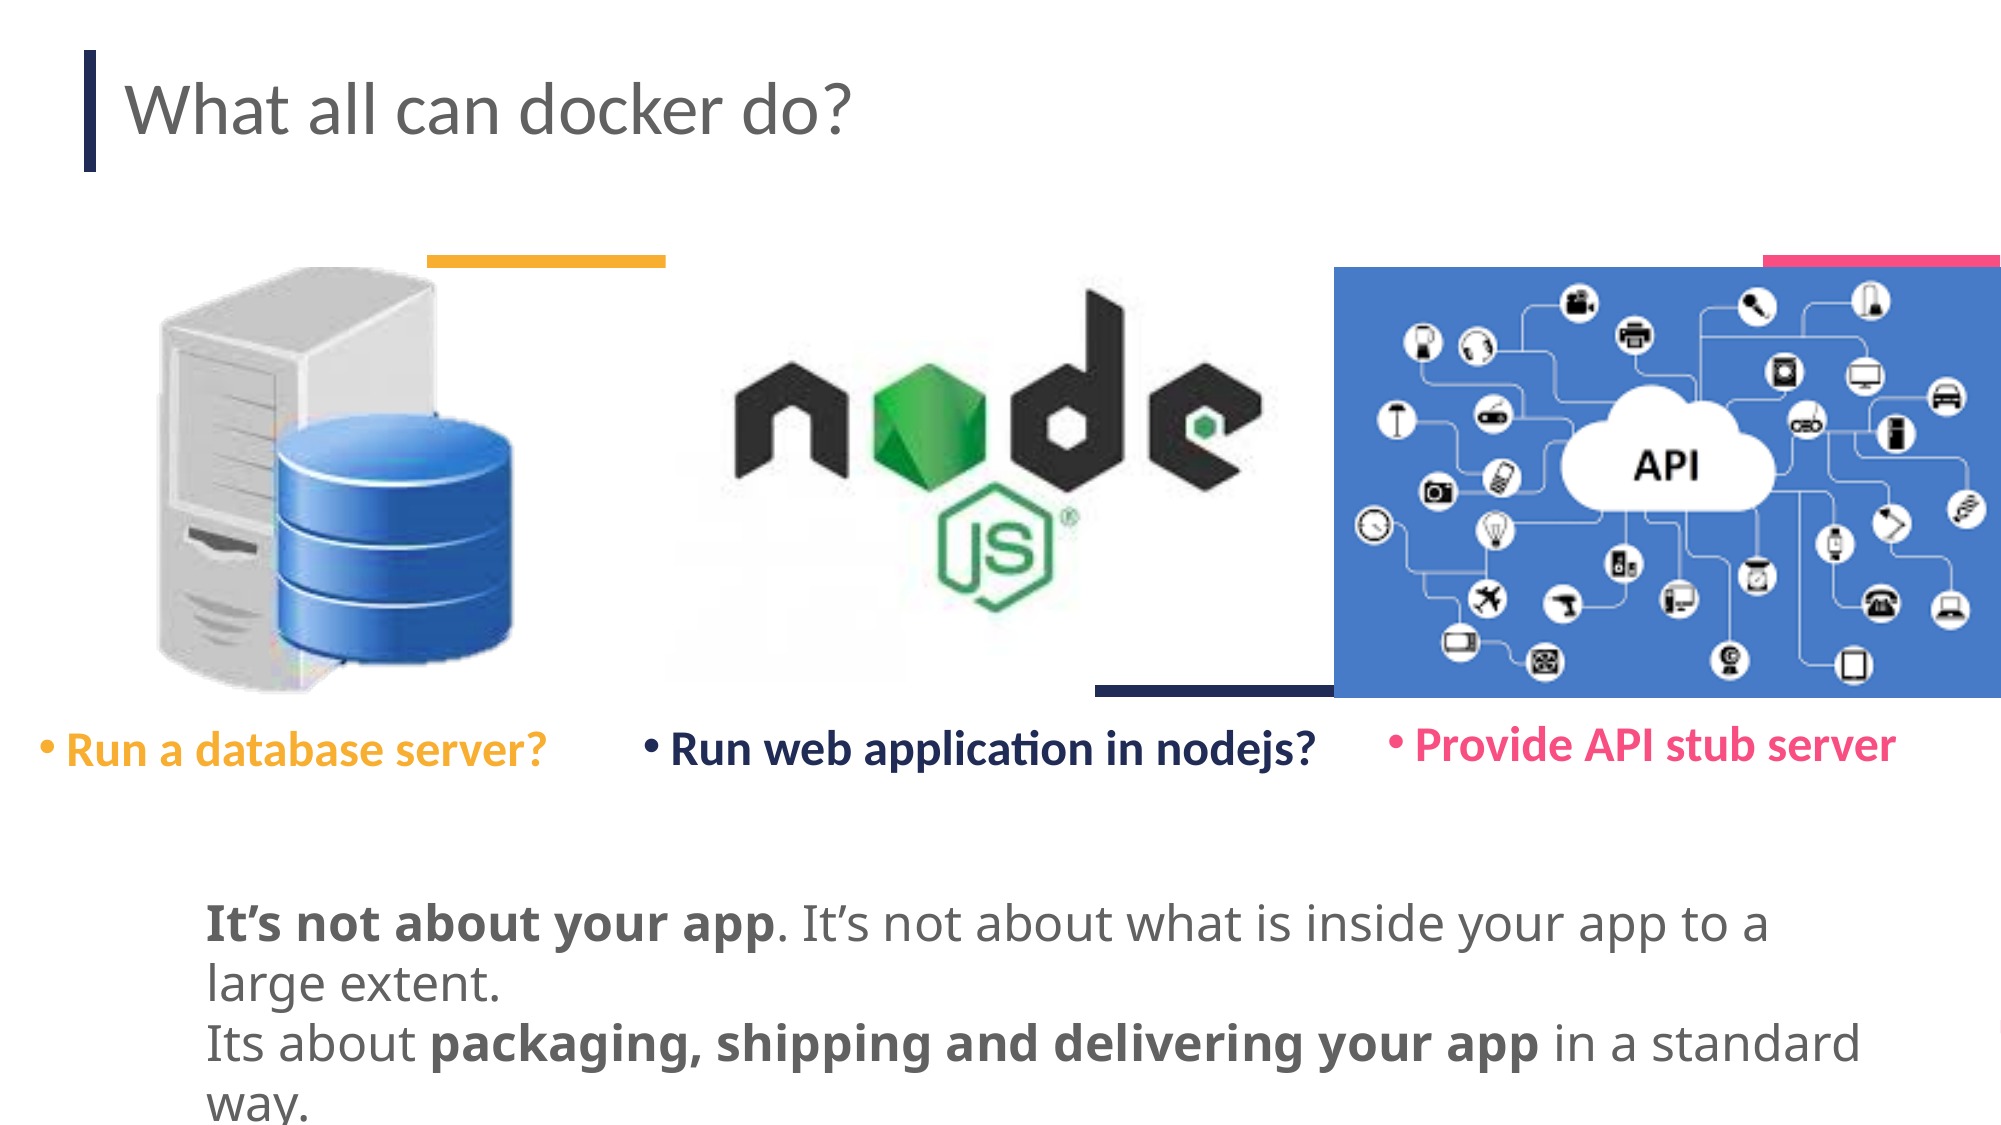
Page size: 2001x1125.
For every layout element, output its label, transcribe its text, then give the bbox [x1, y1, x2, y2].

picture [0, 253, 2001, 698]
title What all can docker do? [109, 62, 1814, 160]
text_box It’s not about your app. It’s not about what is inside your app to a large extent. Its about packaging, shipping and delivering your app in a standard way. [191, 883, 1914, 1125]
list Run web application in nodejs? [627, 707, 1353, 802]
list Provide API stub server [1372, 703, 1966, 780]
list Run a database server? [23, 708, 618, 785]
